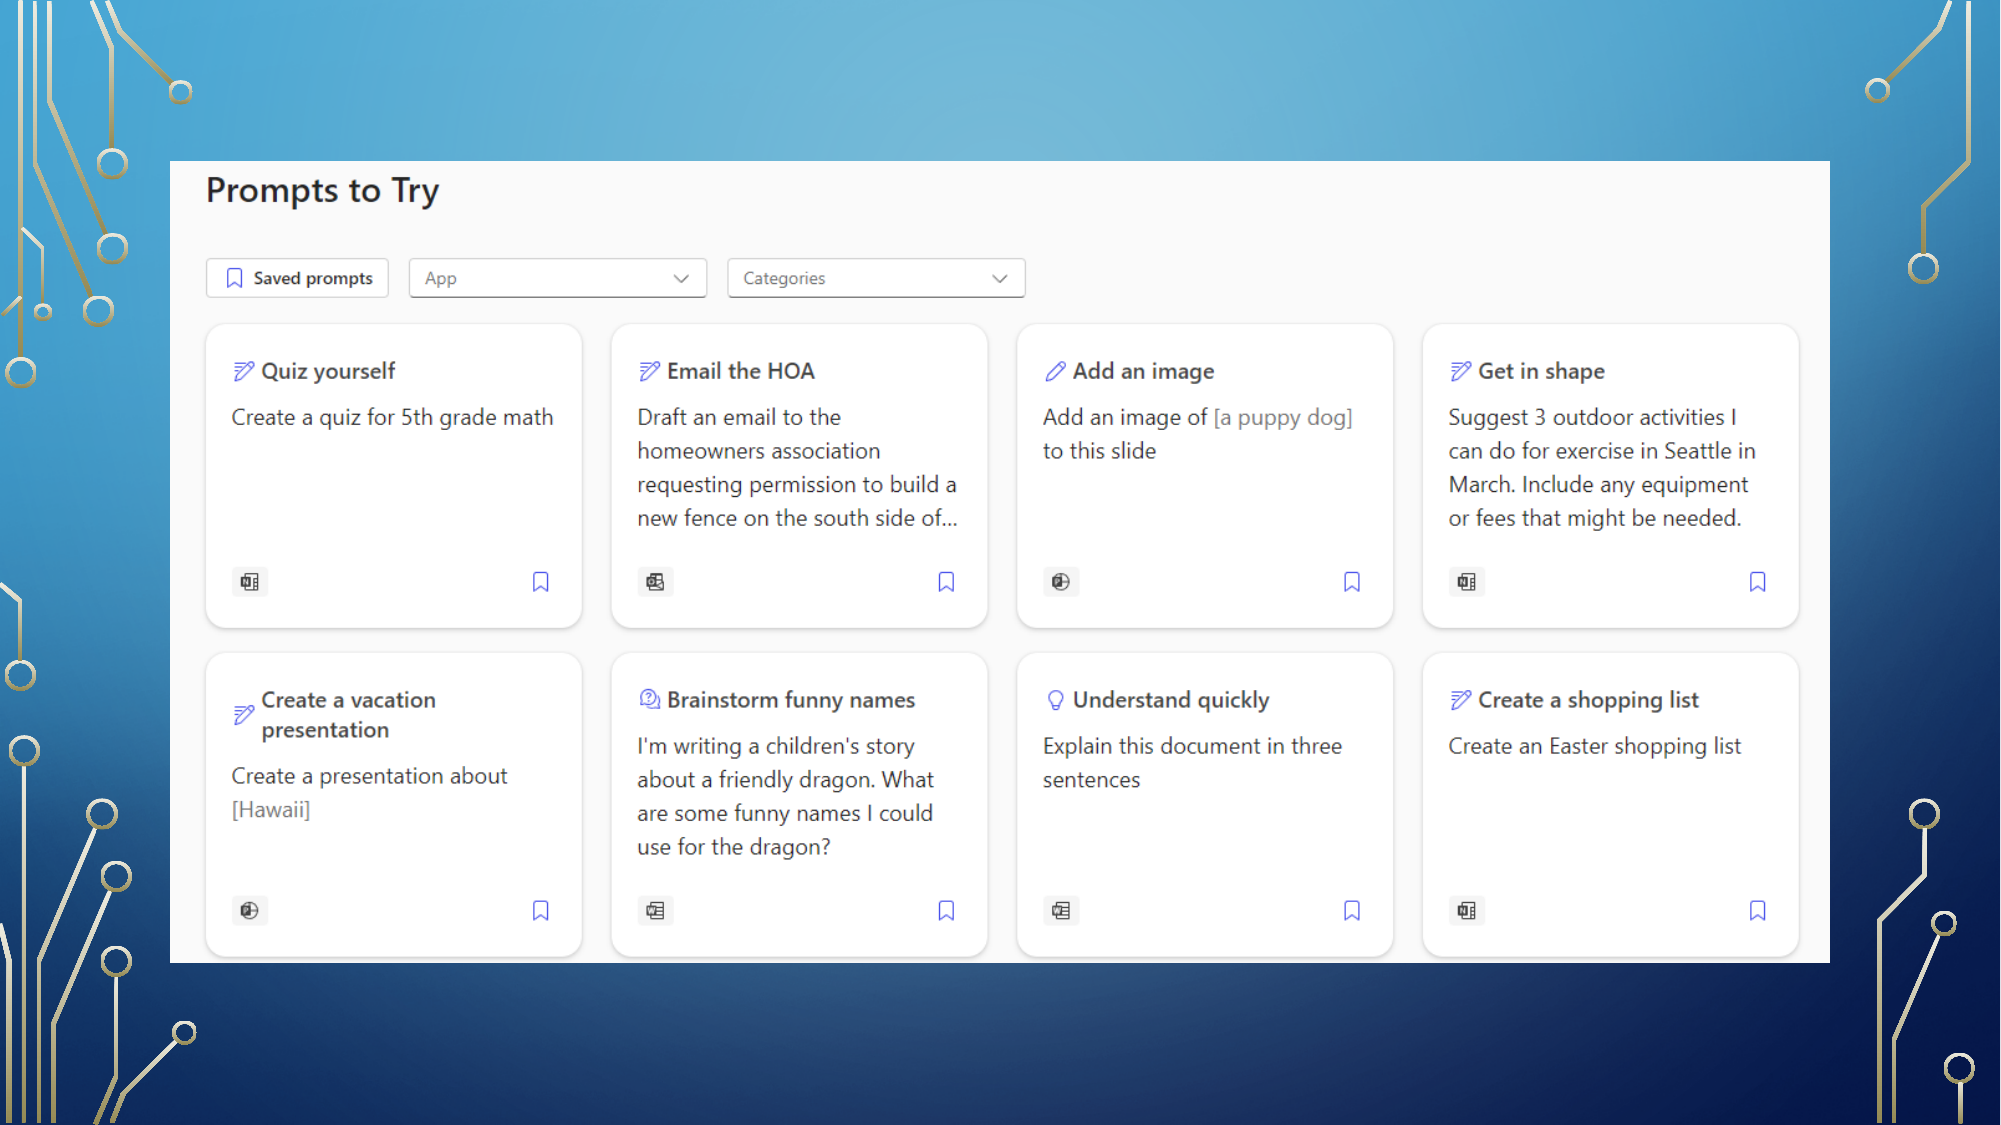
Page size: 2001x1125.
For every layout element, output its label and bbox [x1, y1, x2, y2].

picture [169, 161, 1830, 964]
